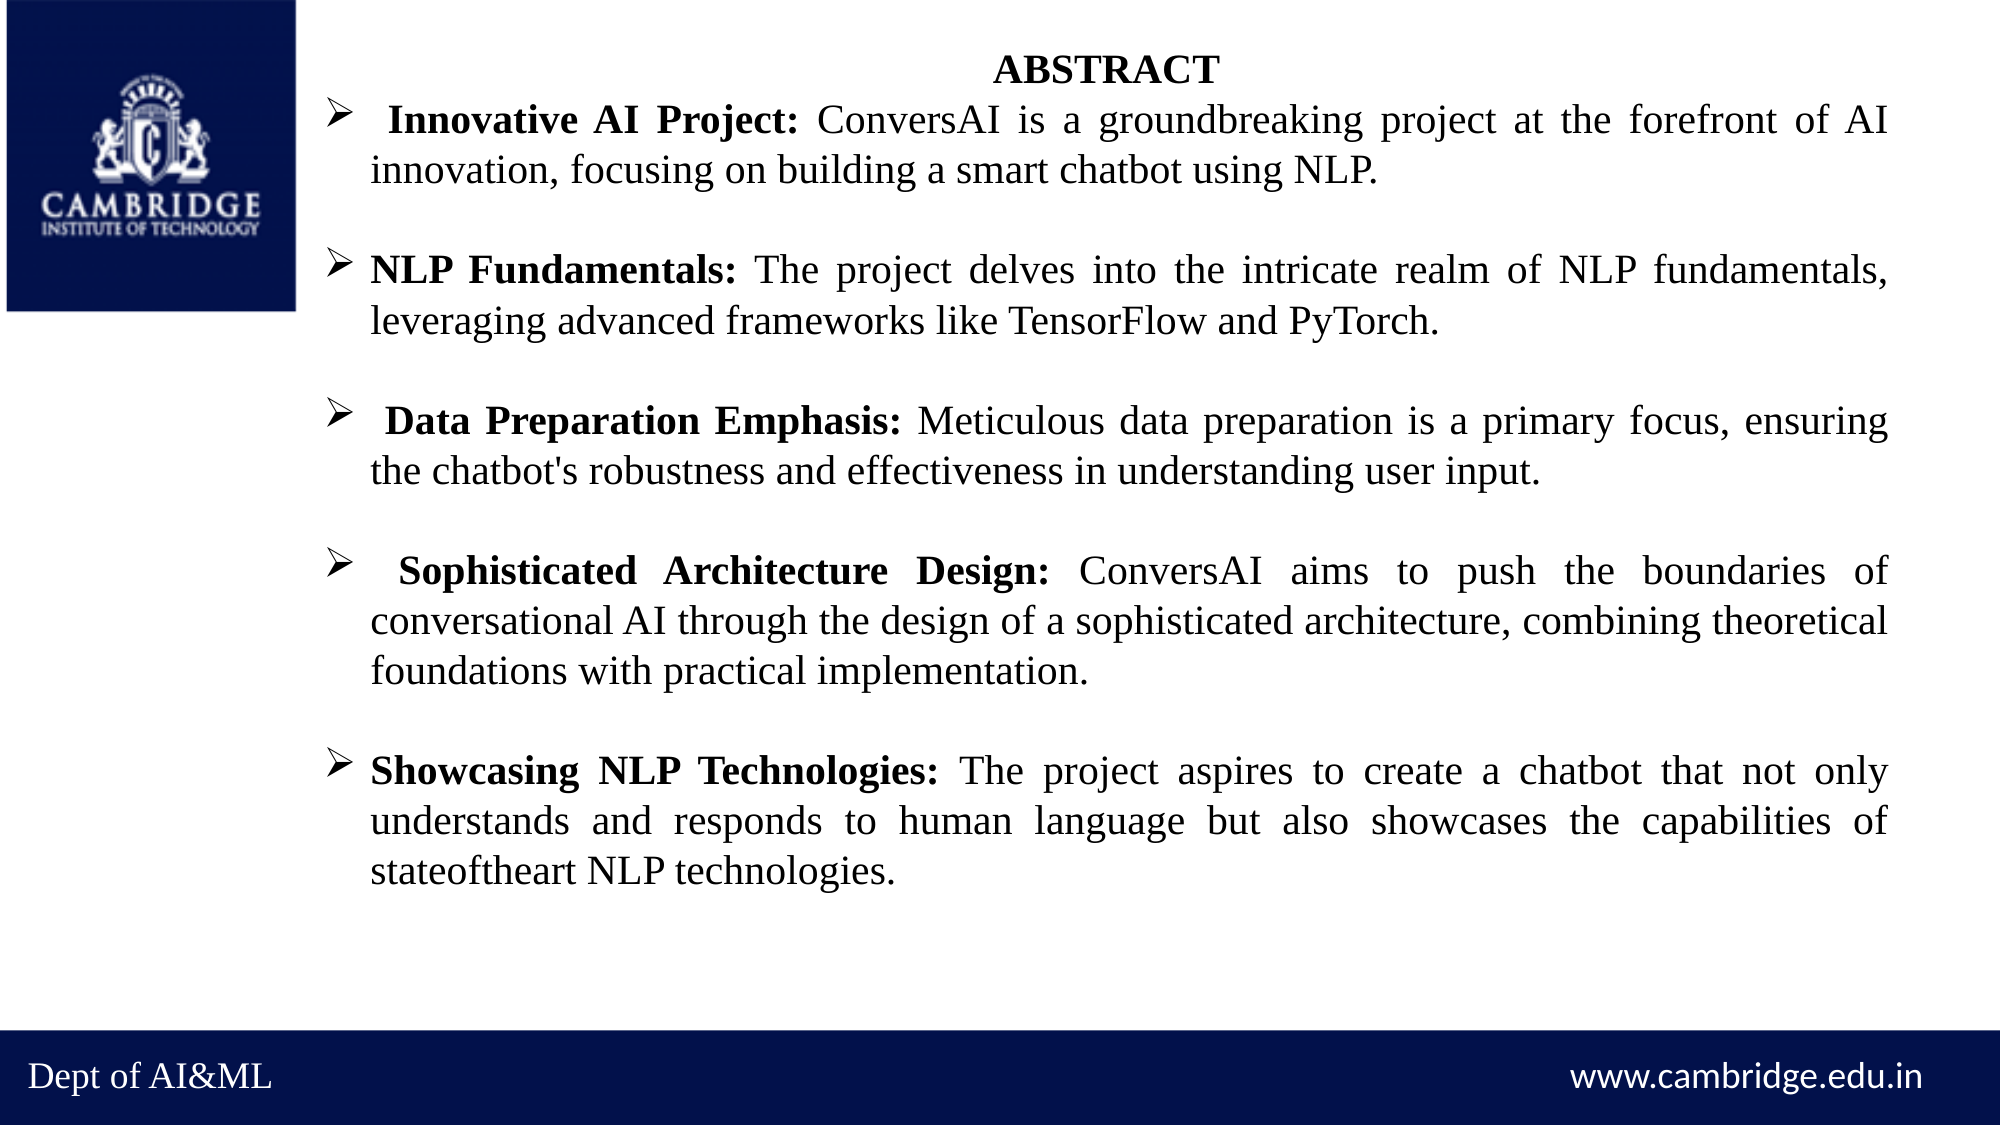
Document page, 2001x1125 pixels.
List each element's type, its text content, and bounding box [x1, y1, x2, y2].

text_box ABSTRACT Innovative AI Project: ConversAI is a groundbreaking project at the forefront of AI innovation, focusing on building a smart chatbot using NLP. NLP Fundamentals: The project delves into the intricate realm of NLP fundamentals, leveraging advanced frameworks like TensorFlow and PyTorch. Data Preparation Emphasis: Meticulous data preparation is a primary focus, ensuring the chatbot's robustness and effectiveness in understanding user input. Sophisticated Architecture Design: ConversAI aims to push the boundaries of conversational AI through the design of a sophisticated architecture, combining theoretical foundations with practical implementation. Showcasing NLP Technologies: The project aspires to create a chatbot that not only understands and responds to human language but also showcases the capabilities of stateoftheart NLP technologies. [316, 34, 1898, 965]
title [0, 1030, 2000, 1125]
picture [0, 0, 304, 323]
text_box Dept of AI&ML [12, 1043, 519, 1104]
text_box www.cambridge.edu.in [1405, 1043, 1957, 1125]
